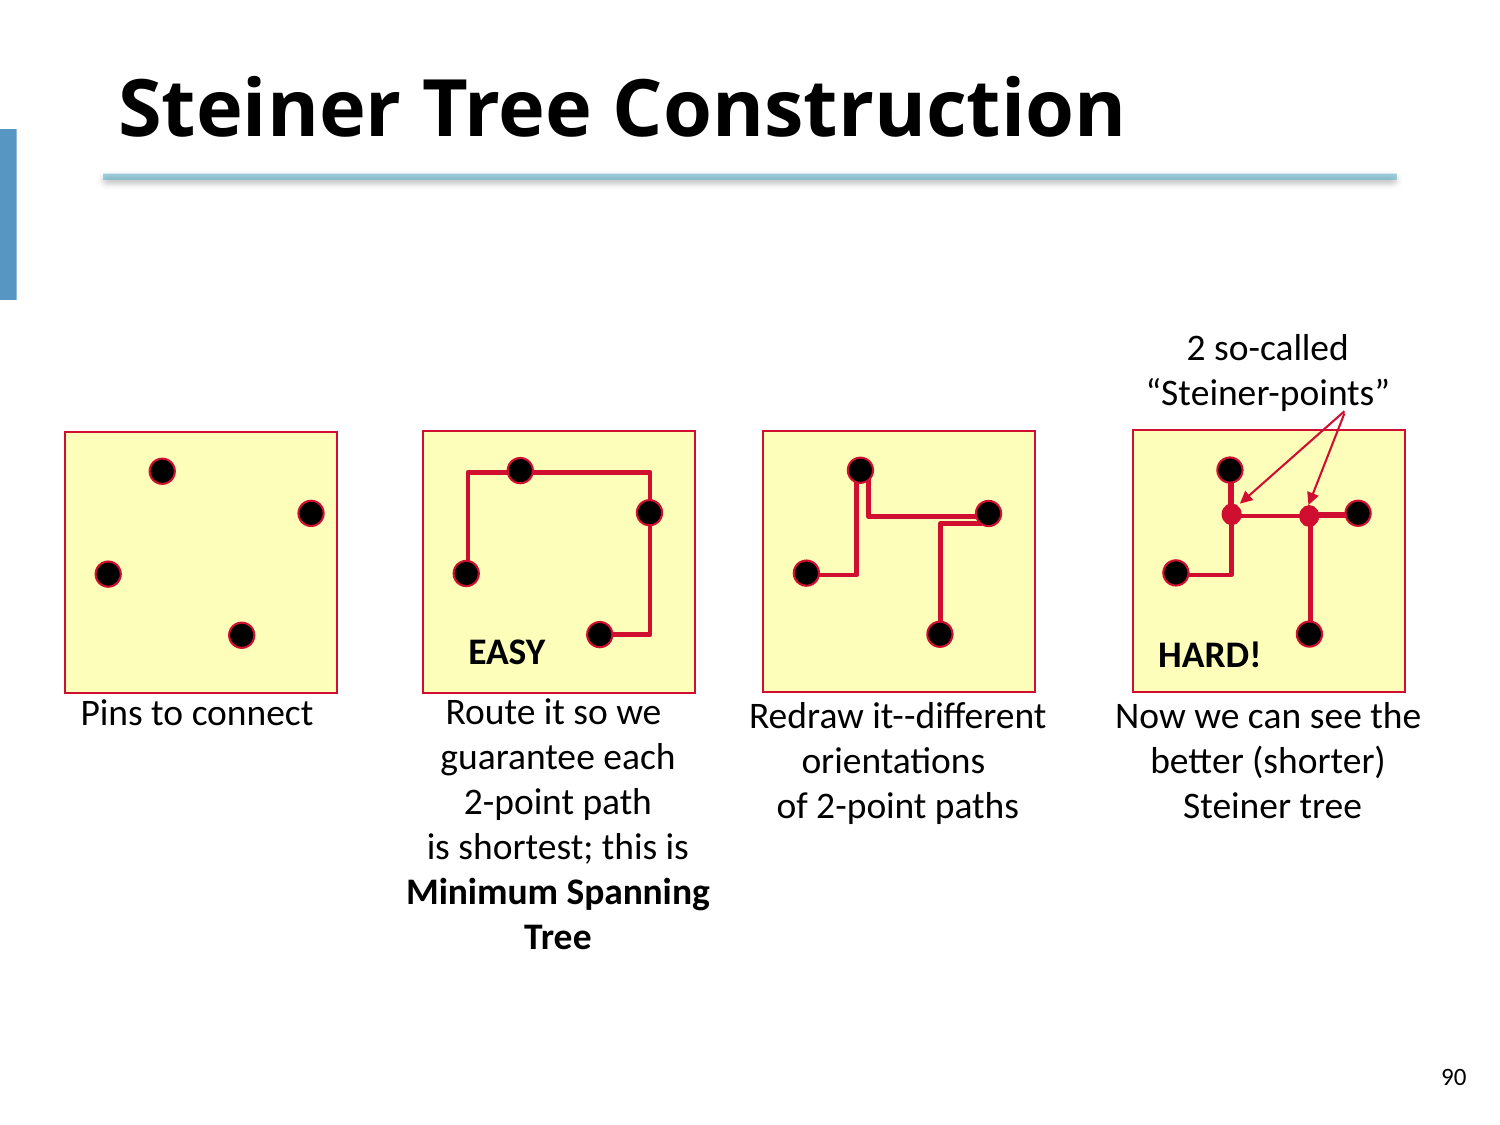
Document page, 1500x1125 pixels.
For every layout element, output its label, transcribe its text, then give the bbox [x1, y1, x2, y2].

text_box [149, 458, 175, 484]
text_box [229, 622, 255, 648]
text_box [368, 430, 749, 969]
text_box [1123, 315, 1413, 506]
text_box Pins to connect [65, 680, 329, 741]
text_box [298, 500, 324, 527]
text_box [95, 561, 121, 587]
text_box [64, 431, 338, 694]
title Steiner Tree Construction [103, 25, 1397, 185]
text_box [721, 430, 1075, 836]
slide_number 90 [1131, 1045, 1482, 1106]
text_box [1082, 430, 1455, 836]
